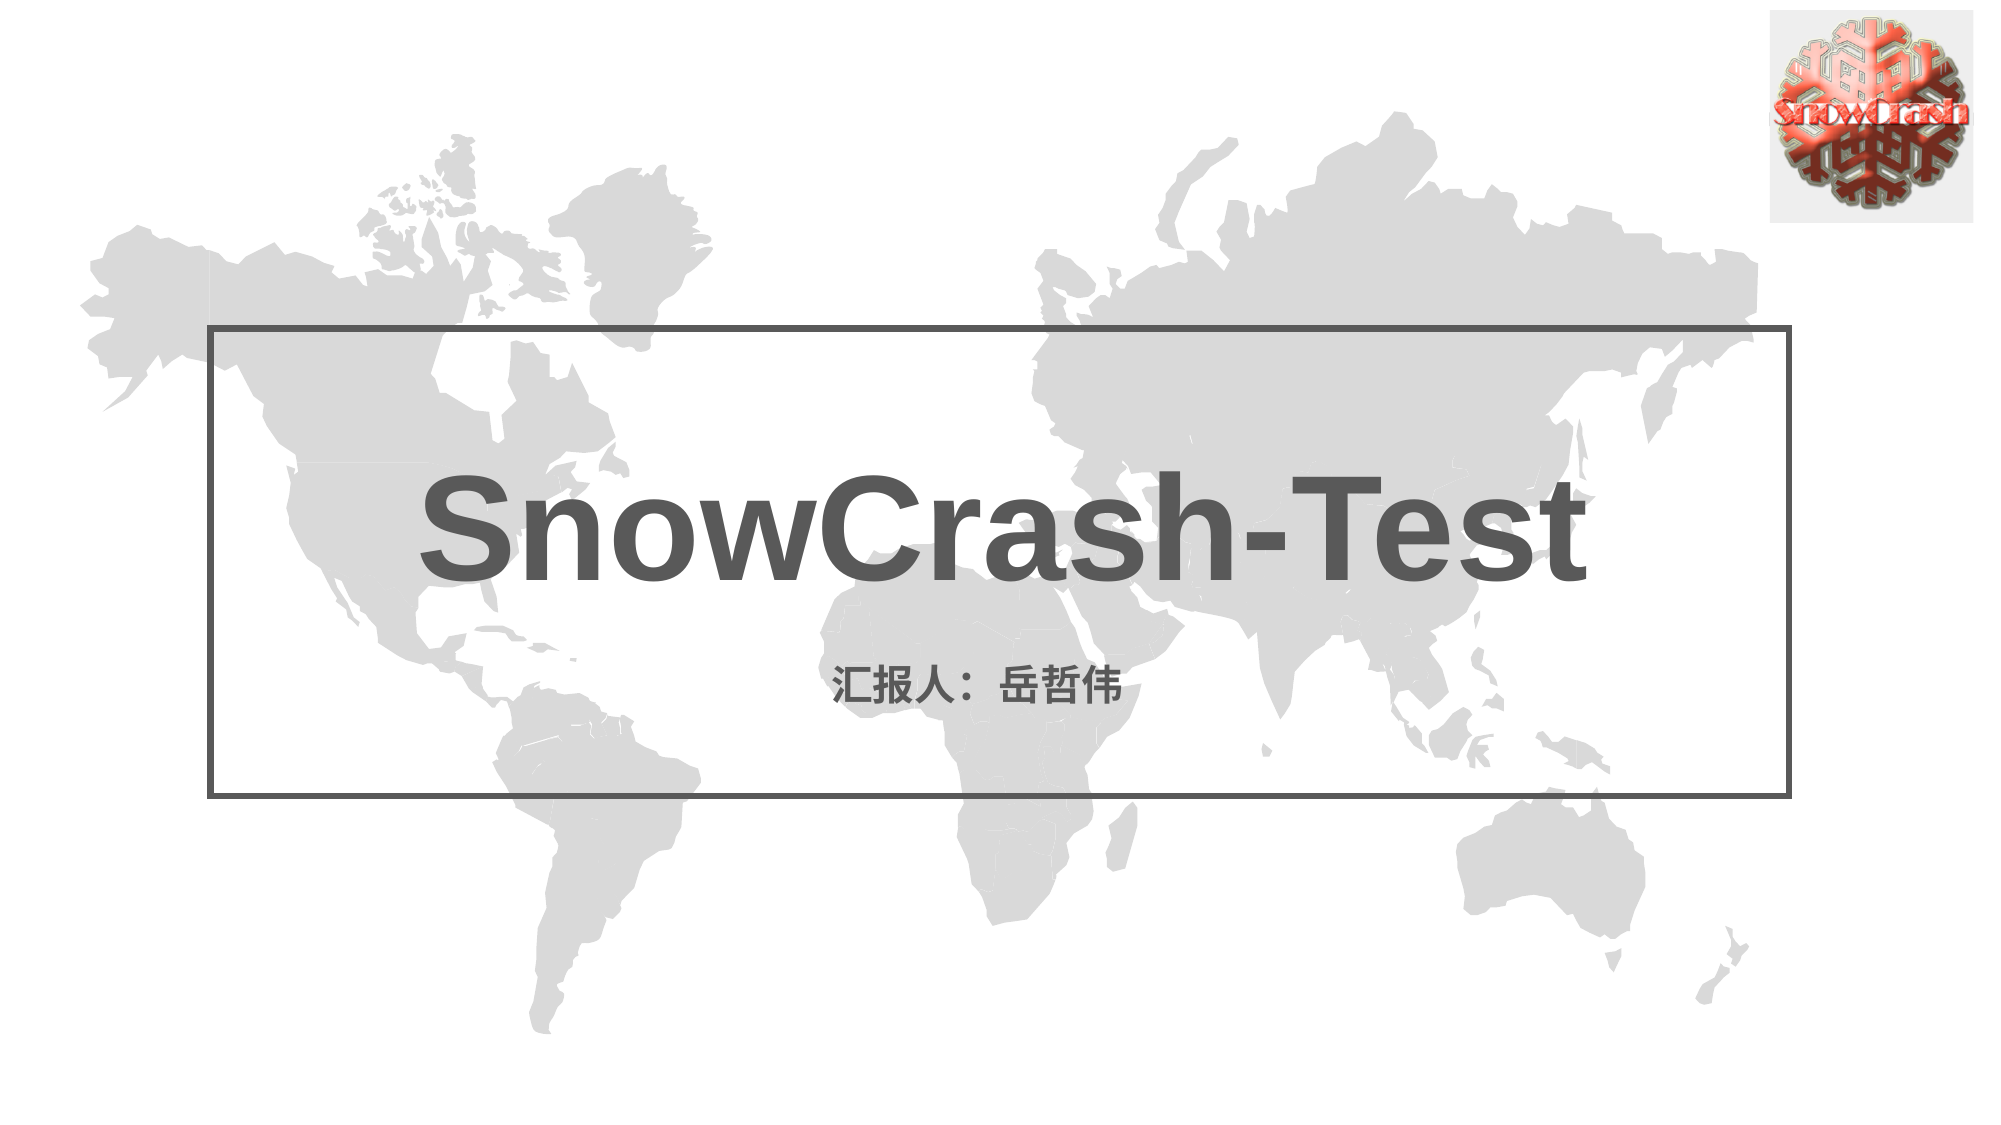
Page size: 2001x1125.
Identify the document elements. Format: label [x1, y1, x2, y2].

text_box [79, 111, 1759, 1035]
picture [1769, 10, 1974, 223]
text_box [1759, 327, 1790, 797]
